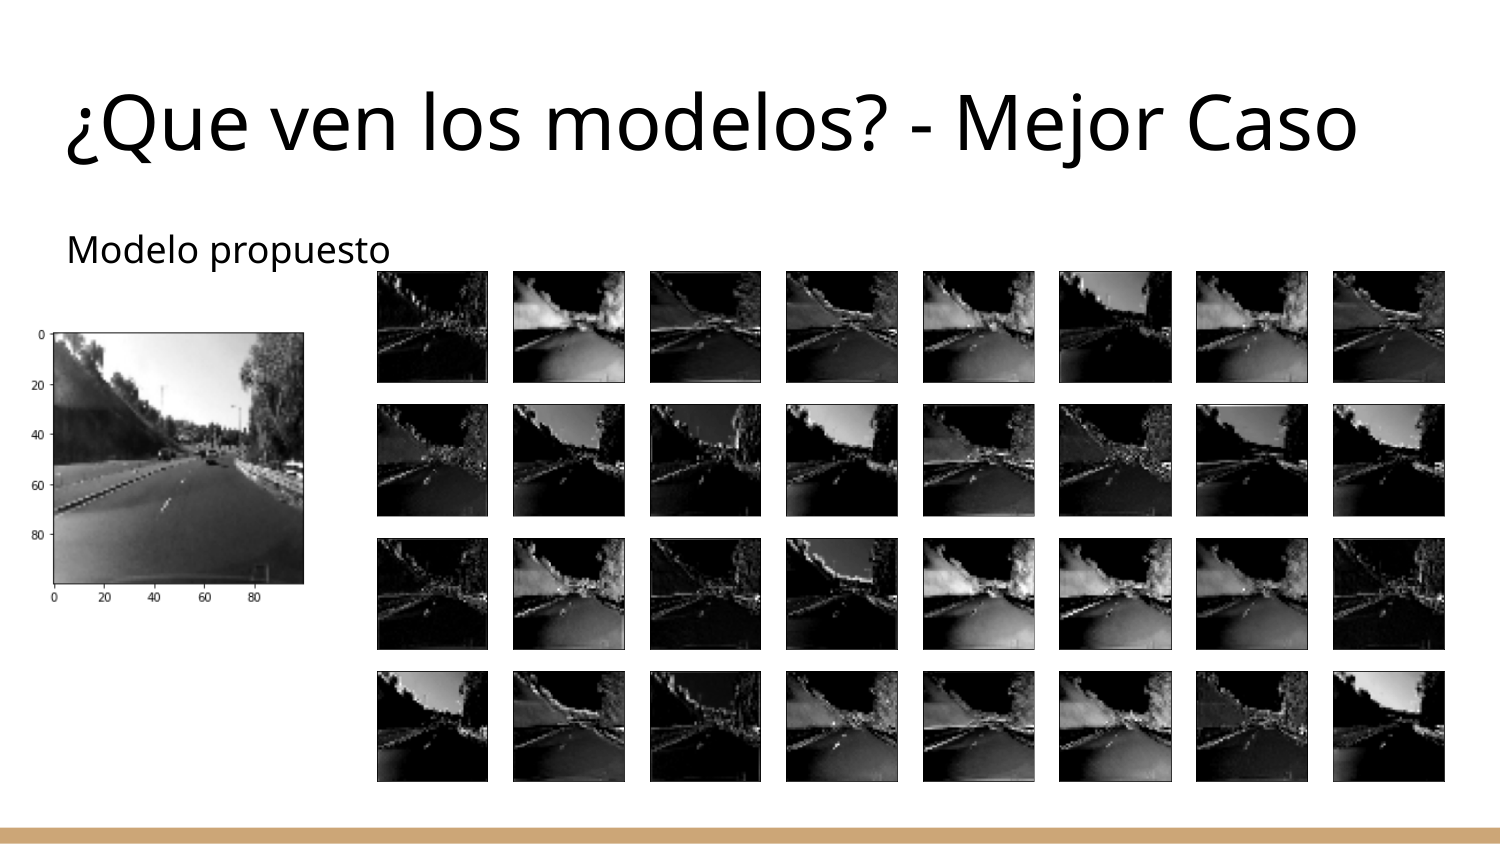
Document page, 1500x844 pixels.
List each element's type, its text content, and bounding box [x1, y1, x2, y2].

picture [22, 322, 311, 611]
title ¿Que ven los modelos? - Mejor Caso [51, 51, 1449, 189]
list Modelo propuesto [51, 200, 1449, 752]
picture [366, 264, 1450, 792]
